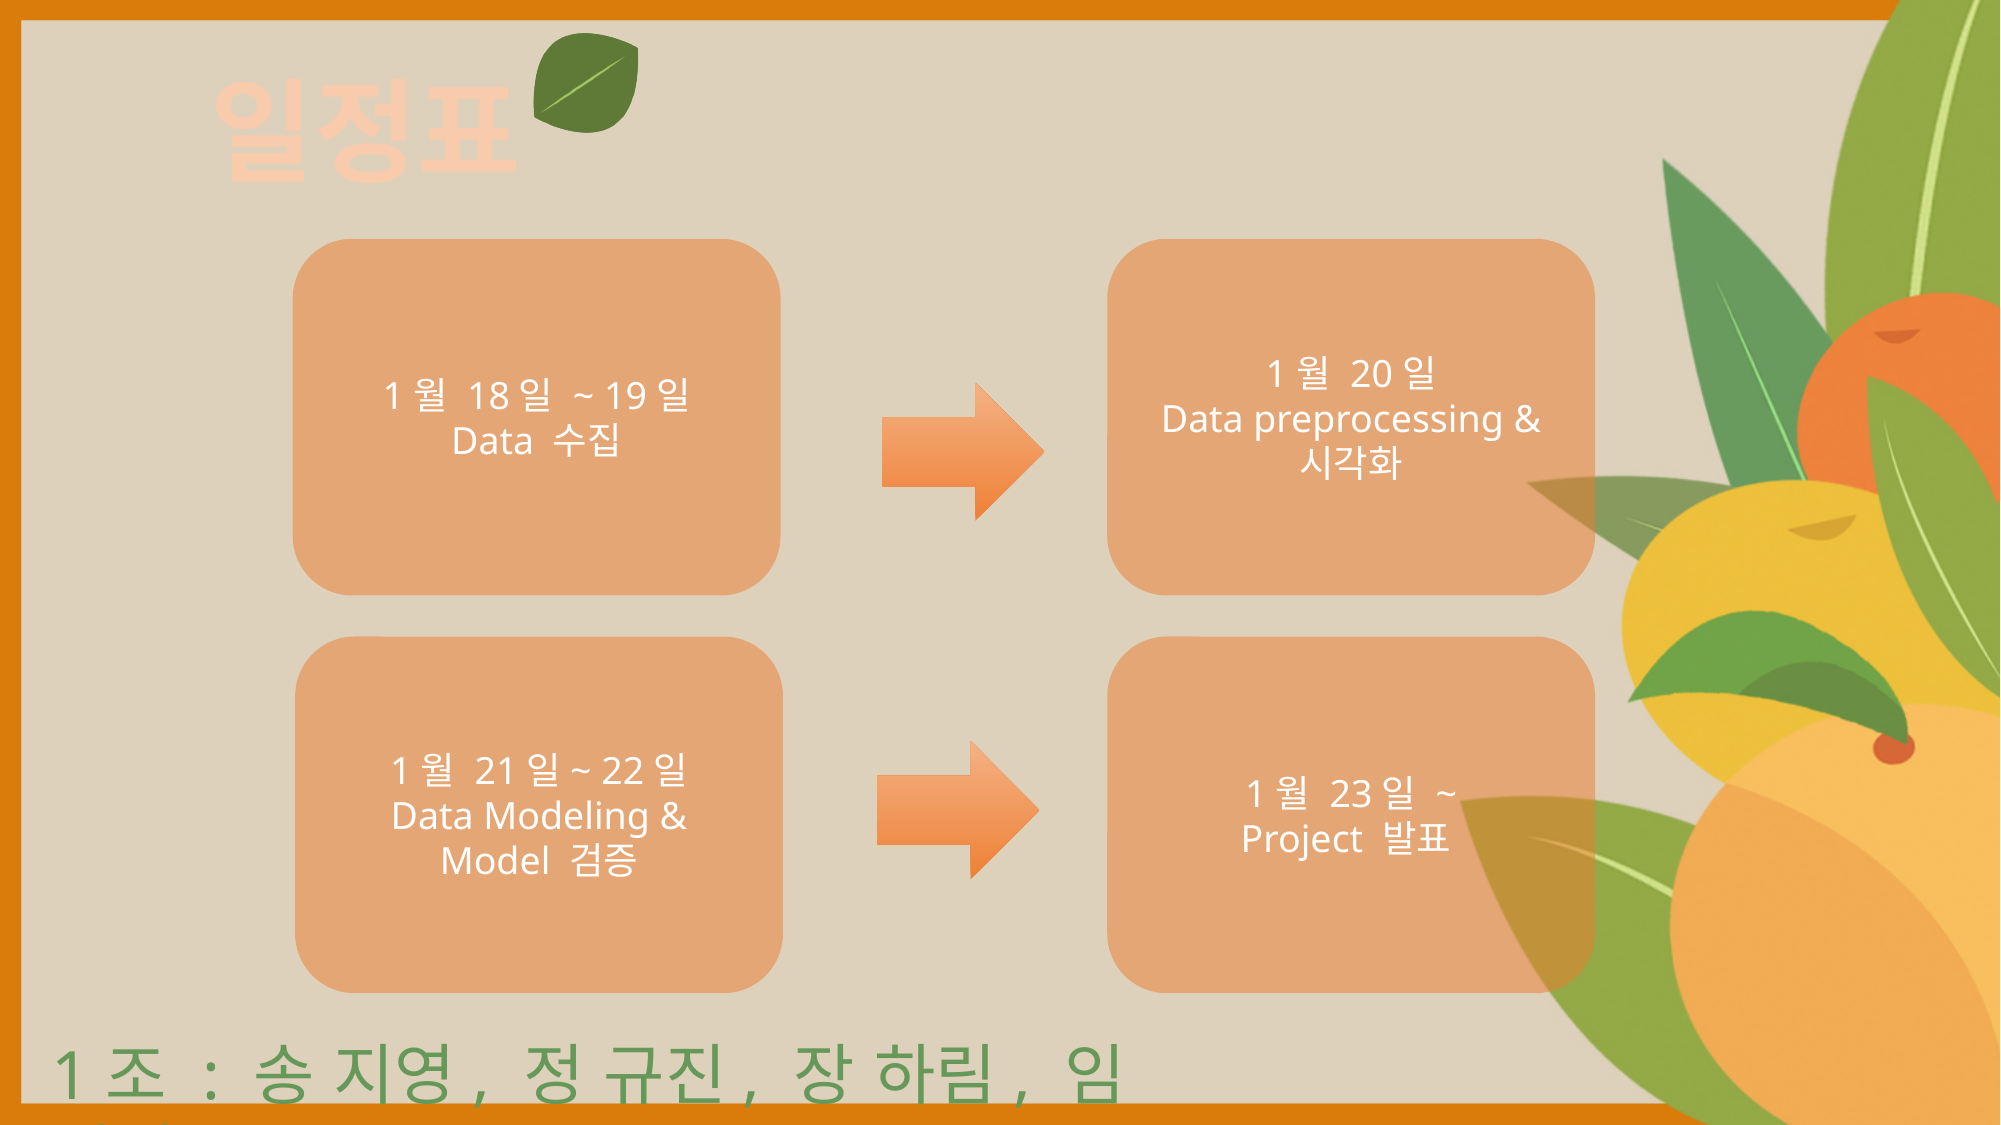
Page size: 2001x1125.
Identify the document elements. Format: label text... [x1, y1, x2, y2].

picture [0, 0, 2001, 1125]
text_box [17, 23, 649, 310]
text_box 1월 18일 ~ 19일 Data 수집 [292, 238, 781, 596]
text_box 1월 20일 Data preprocessing & 시각화 [1107, 238, 1596, 596]
text_box [881, 383, 1045, 521]
text_box 1월 23일 ~ Project 발표 [1107, 636, 1596, 994]
text_box [877, 741, 1040, 880]
text_box 1월 21일~ 22일 Data Modeling & Model 검증 [295, 636, 783, 994]
text_box 1조 : 송 지영, 정 규진, 장 하림, 임 영택 [36, 1025, 1264, 1125]
